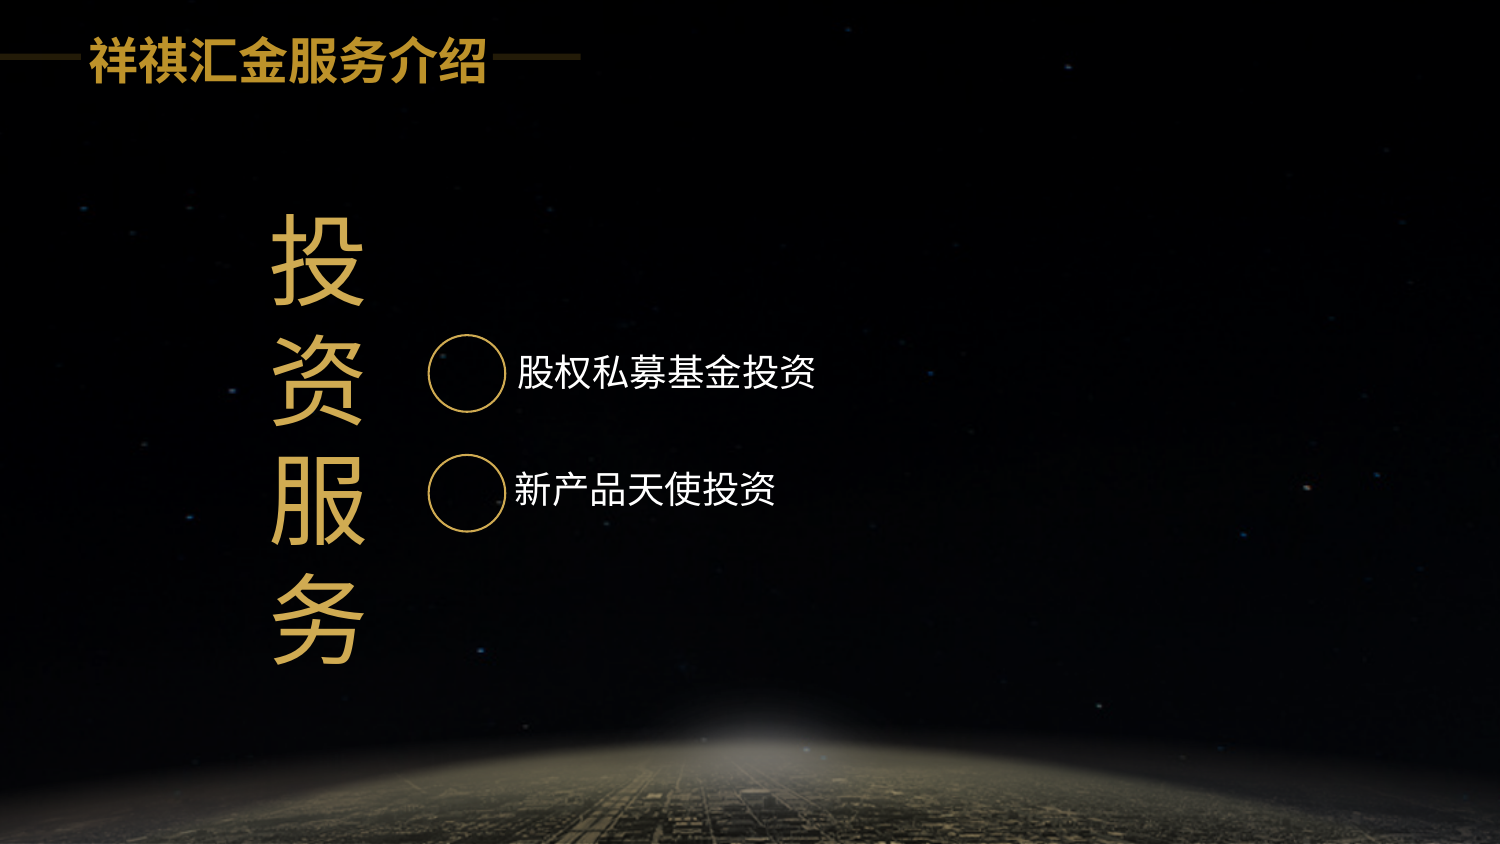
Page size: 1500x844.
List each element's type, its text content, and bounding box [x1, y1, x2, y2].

picture [0, 0, 1500, 844]
text_box [427, 334, 507, 413]
text_box [427, 453, 507, 533]
text_box 新产品天使投资 [499, 459, 1016, 519]
text_box 股权私募基金投资 [502, 342, 1019, 402]
text_box 祥祺汇金服务介绍 [73, 22, 504, 97]
text_box 投 资 服 务 [253, 190, 400, 686]
